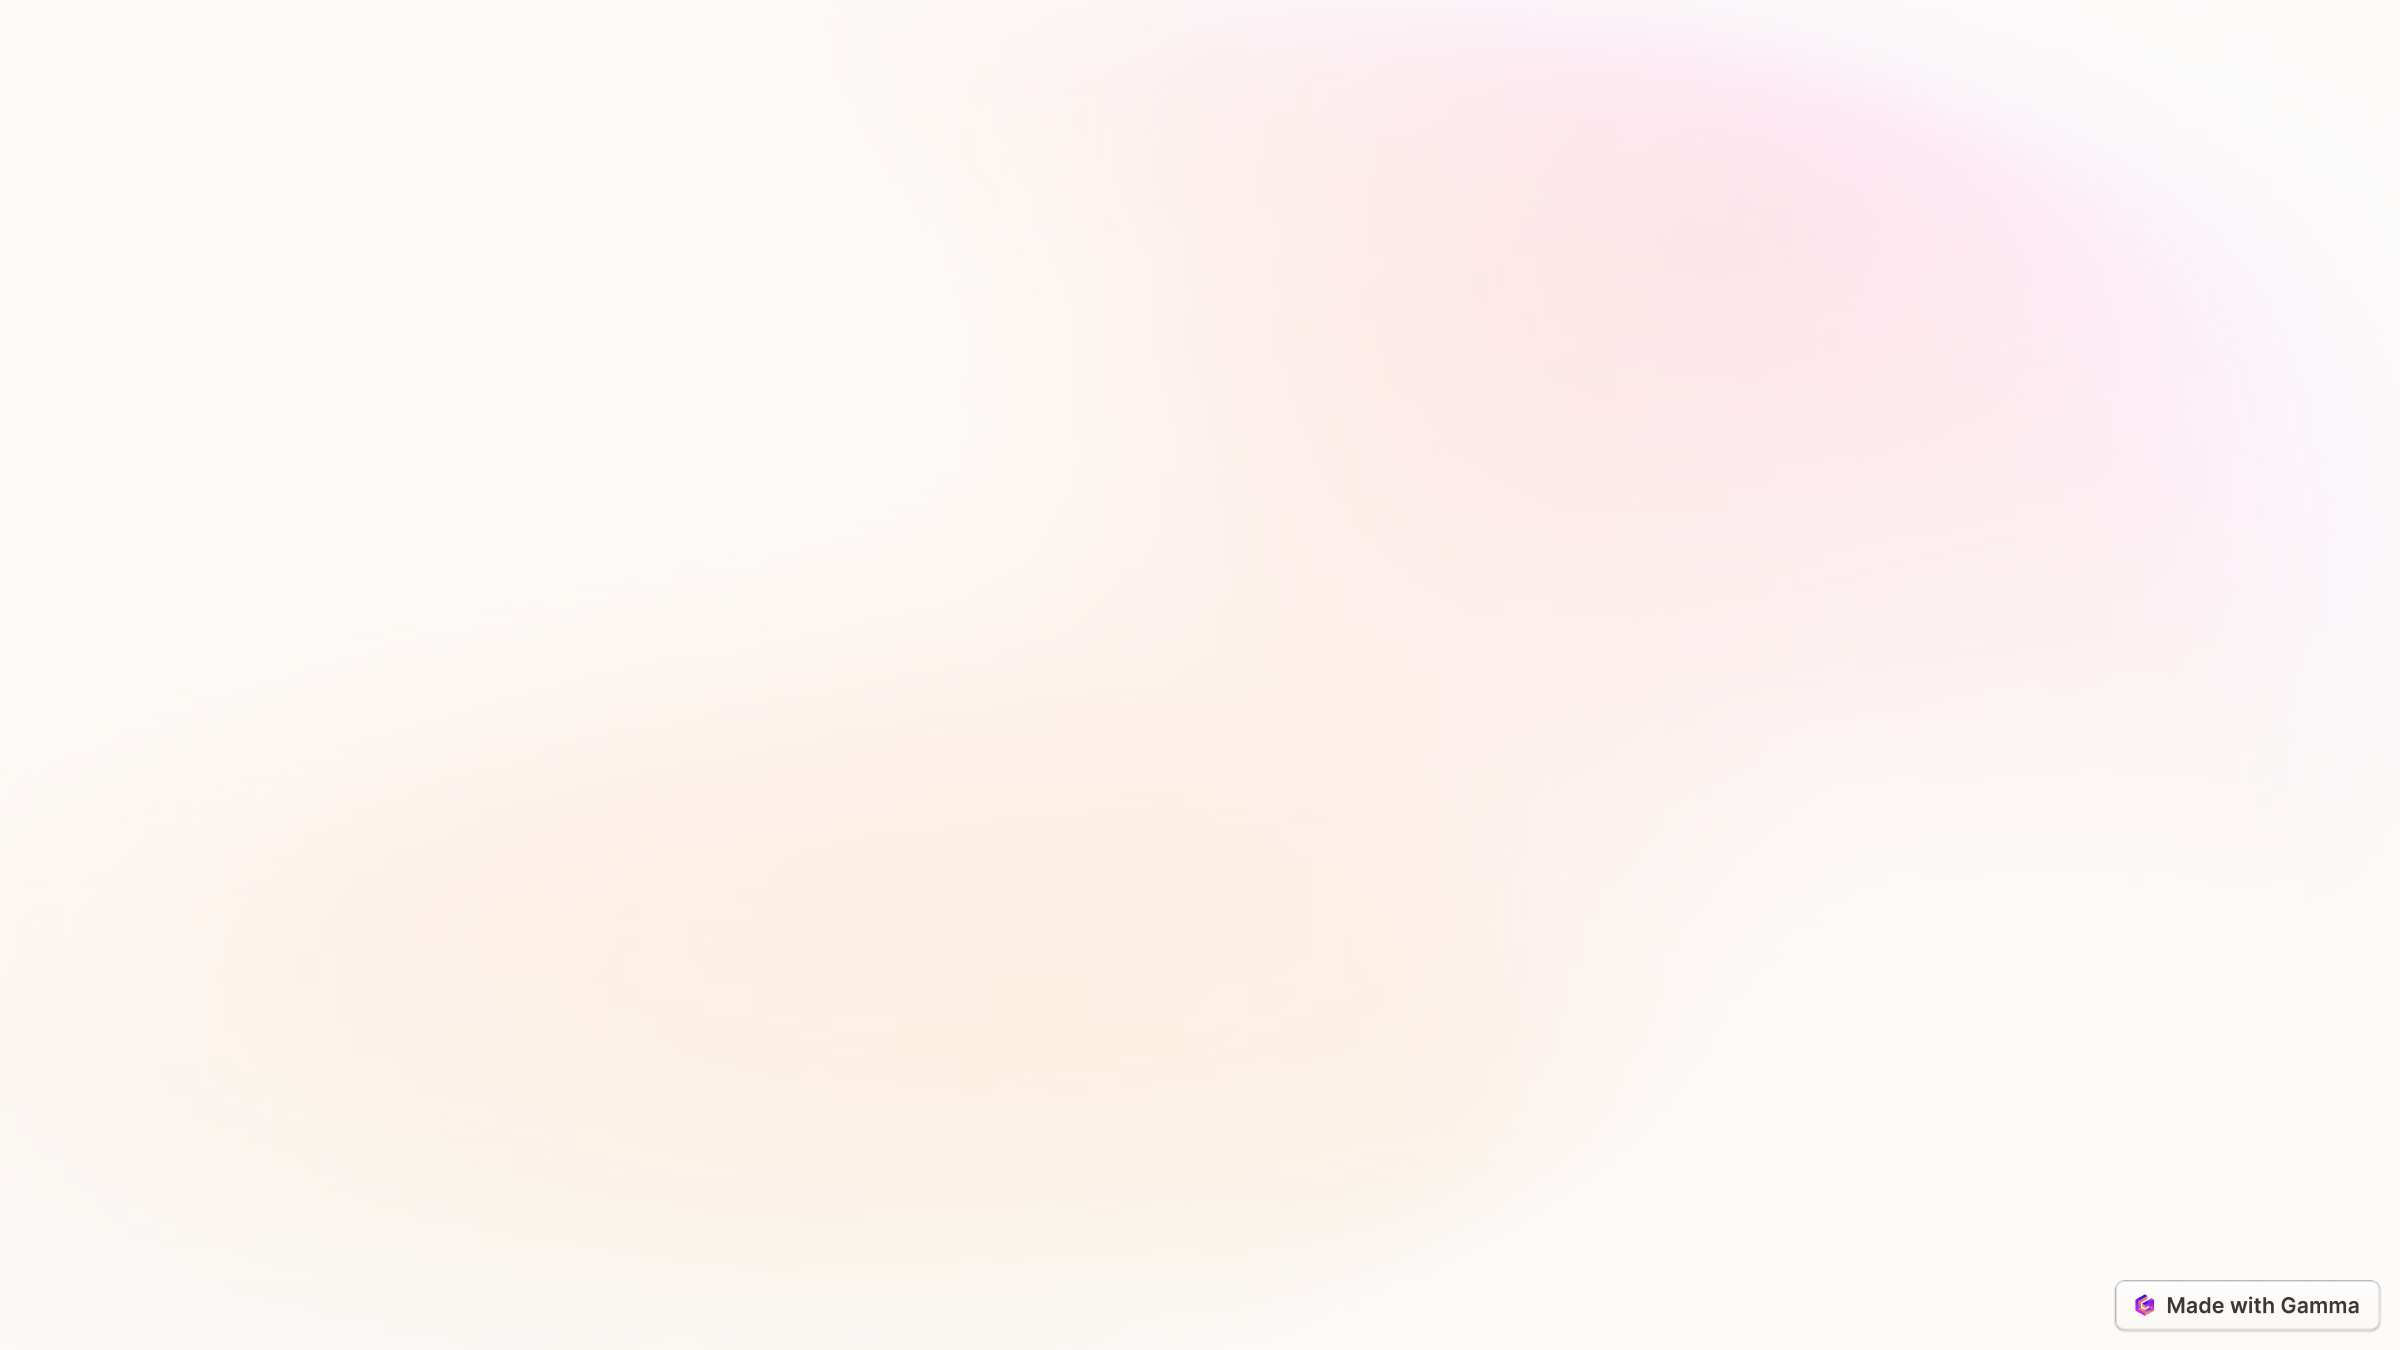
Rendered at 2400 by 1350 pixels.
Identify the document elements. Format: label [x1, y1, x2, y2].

picture [2106, 1271, 2389, 1339]
